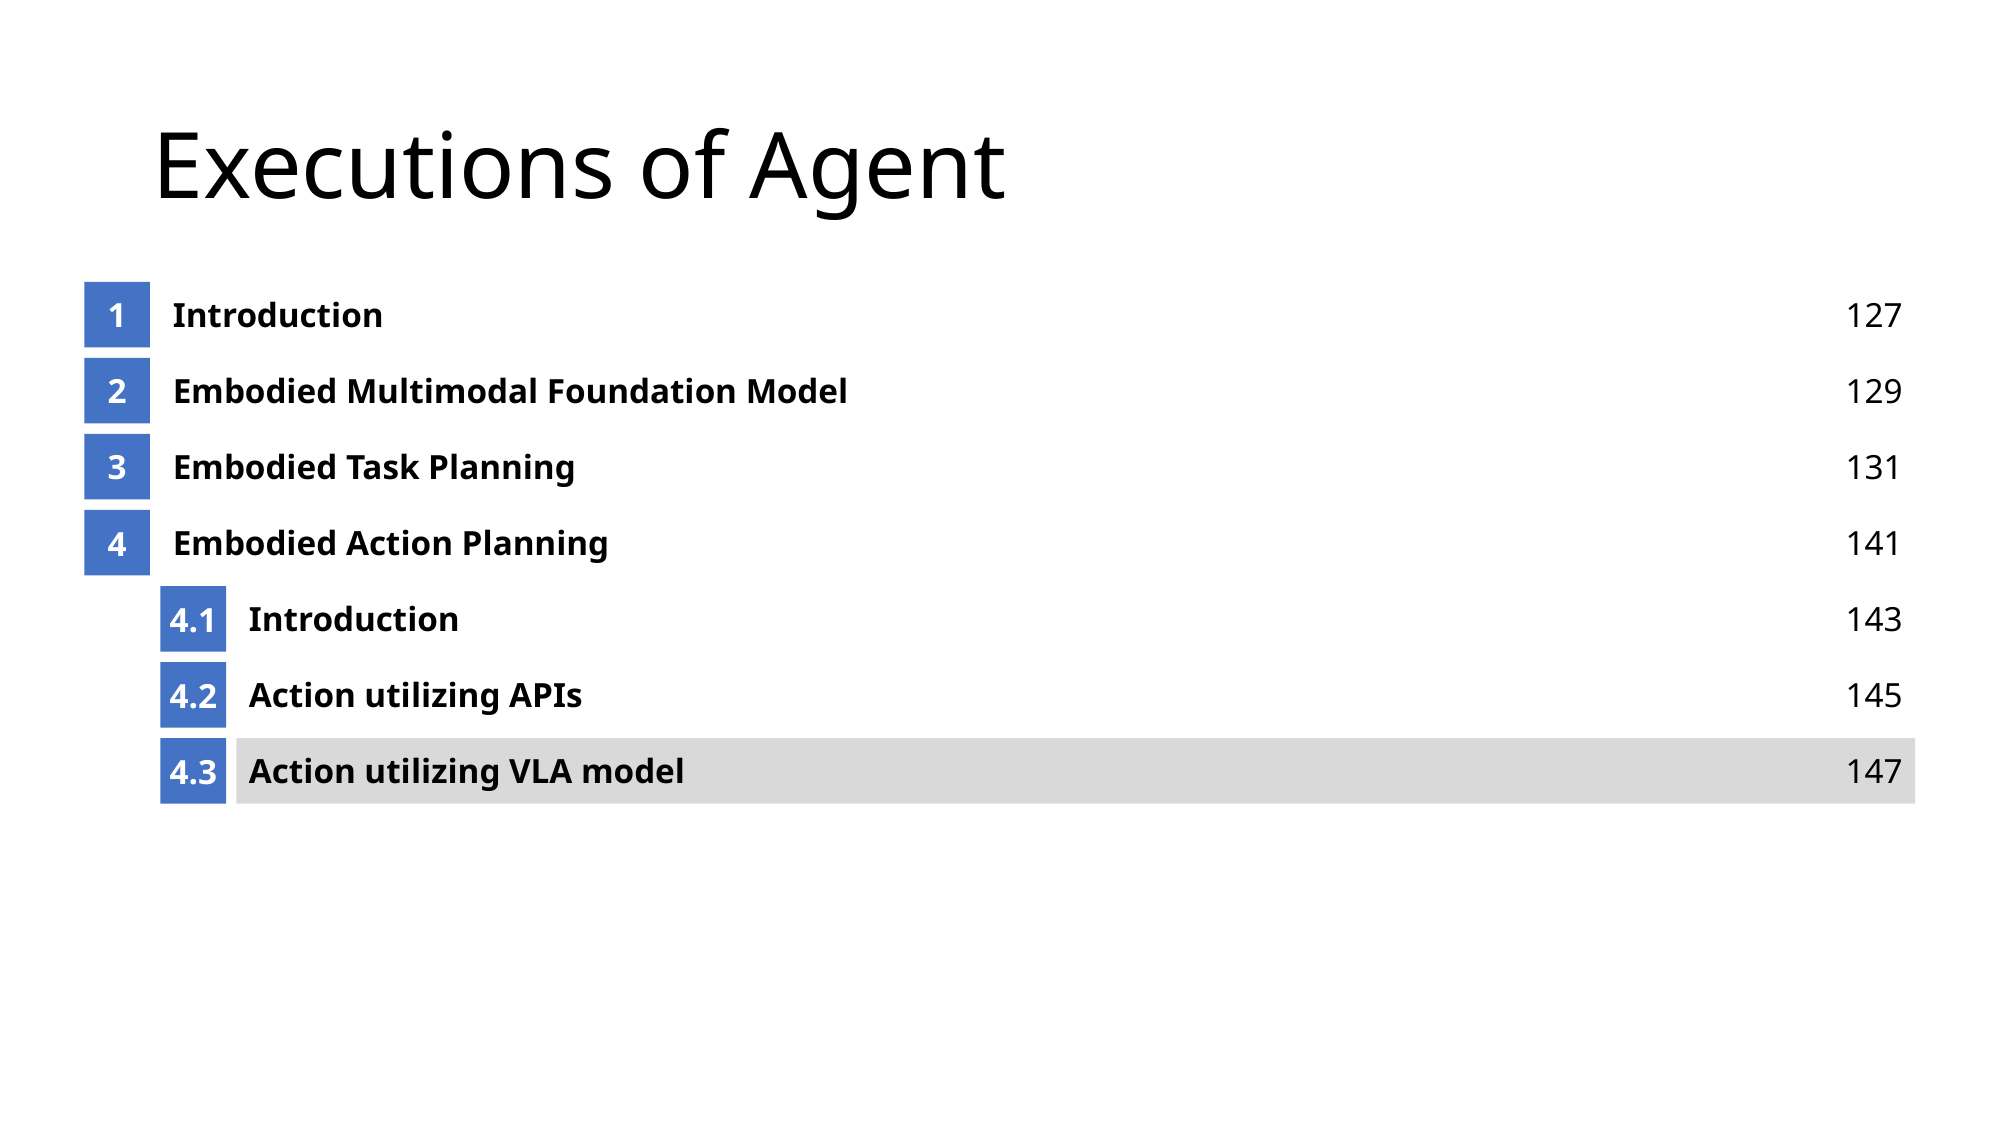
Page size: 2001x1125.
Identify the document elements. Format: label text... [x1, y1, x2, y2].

text_box 143 [1884, 585, 1904, 653]
text_box 129 [1884, 357, 1904, 424]
text_box 147 [1884, 737, 1904, 805]
text_box 141 [1884, 509, 1904, 577]
title Executions of Agent [137, 59, 1863, 278]
text_box [1386, 737, 1884, 805]
text_box 1 [83, 281, 151, 348]
text_box Embodied Action Planning [159, 509, 1386, 577]
text_box Action utilizing VLA model [235, 737, 1386, 805]
text_box Action utilizing APIs [235, 661, 1386, 729]
text_box 4.3 [159, 737, 227, 805]
text_box Introduction [235, 585, 1386, 653]
text_box 2 [83, 357, 151, 424]
text_box 4.2 [159, 661, 227, 729]
text_box 4.1 [159, 585, 227, 653]
text_box 3 [83, 433, 151, 500]
text_box Embodied Task Planning [159, 433, 1386, 500]
text_box 4 [83, 509, 151, 577]
text_box 145 [1884, 661, 1904, 729]
text_box [1904, 737, 1916, 805]
text_box 127 [1884, 281, 1904, 348]
text_box Embodied Multimodal Foundation Model [159, 357, 1386, 424]
text_box Introduction [159, 281, 1386, 348]
text_box 131 [1884, 433, 1904, 500]
